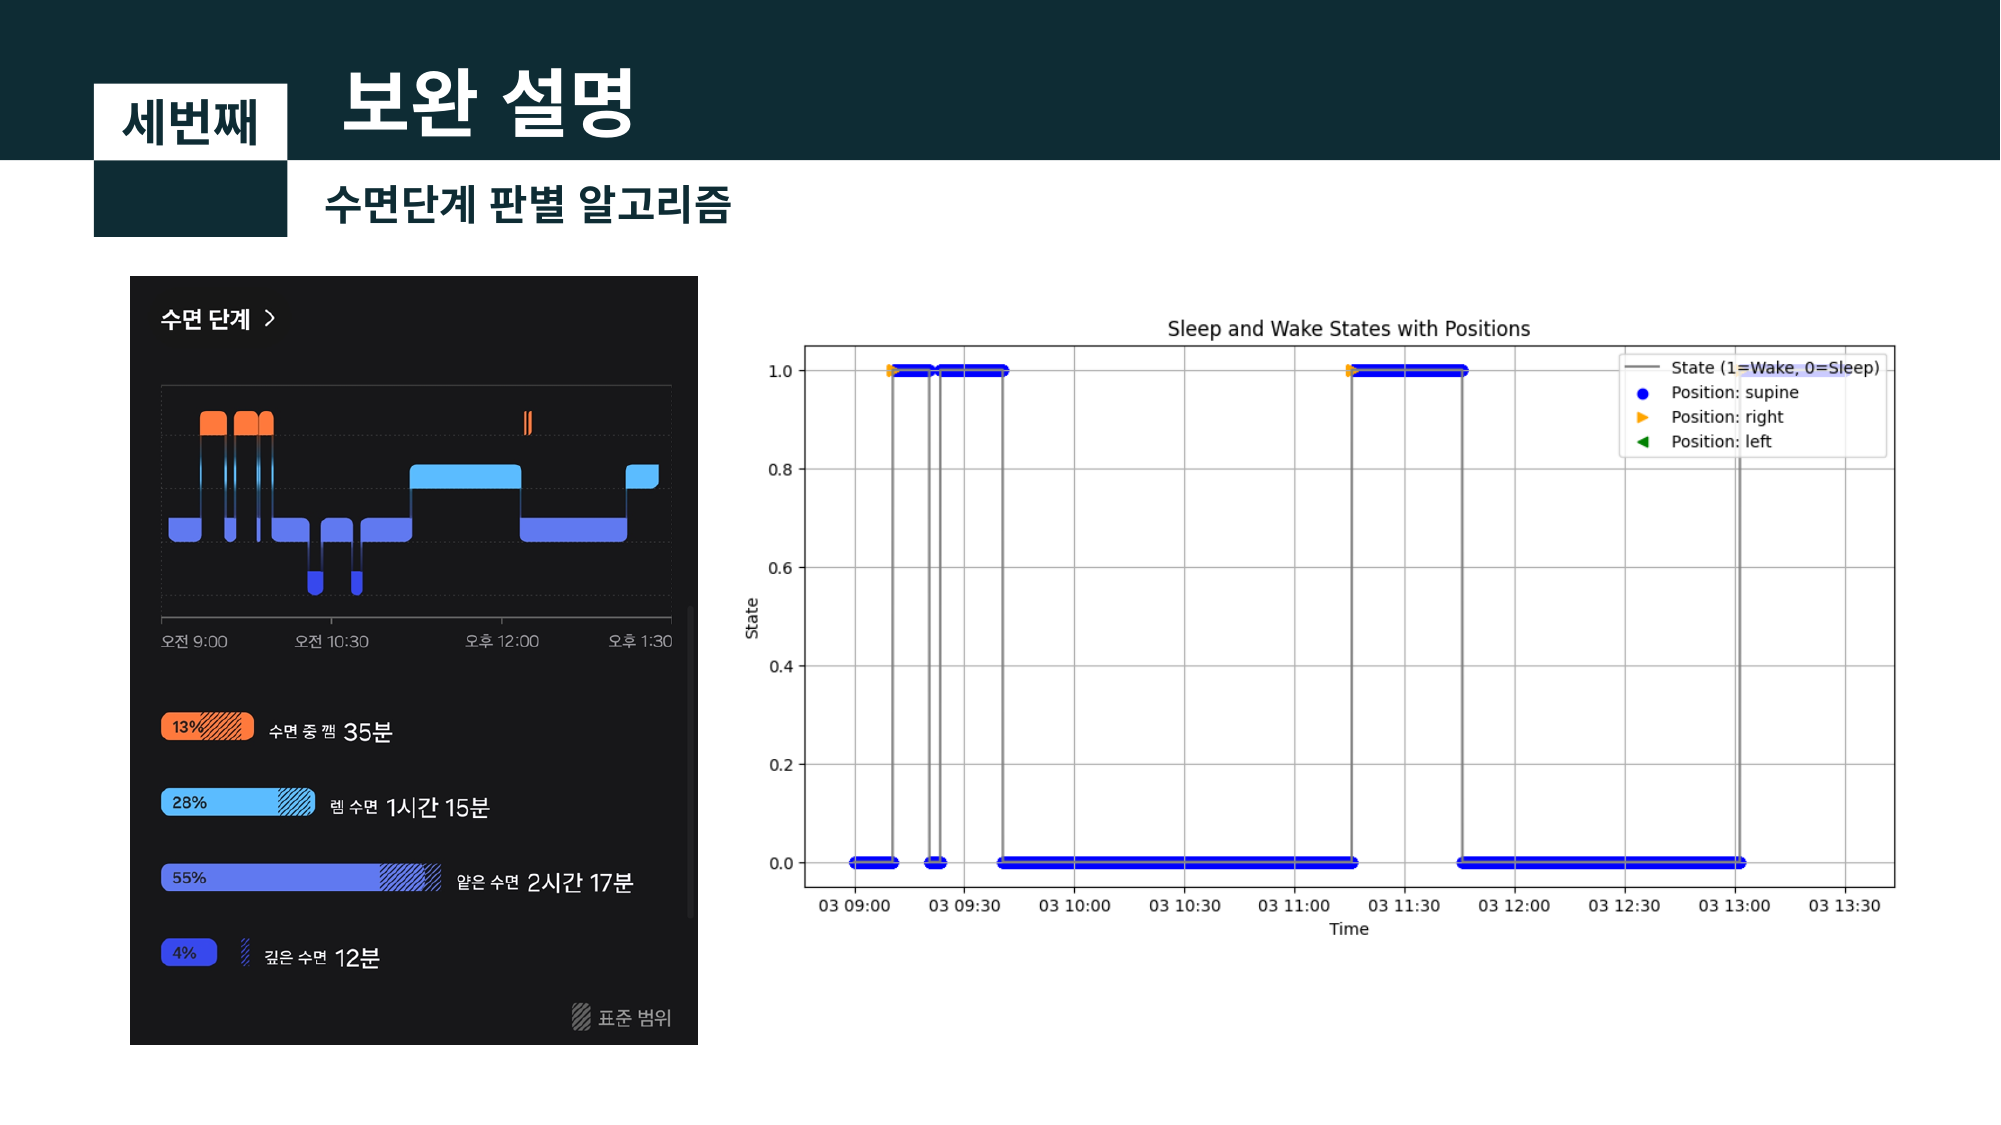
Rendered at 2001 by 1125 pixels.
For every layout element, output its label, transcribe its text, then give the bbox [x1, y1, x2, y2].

text_box [93, 161, 288, 237]
text_box [0, 0, 2000, 161]
text_box 세번째 [93, 83, 288, 161]
text_box 보완 설명 [287, 48, 908, 154]
text_box 수면단계 판별 알고리즘 [287, 171, 1015, 237]
picture [129, 276, 699, 1045]
picture [733, 307, 1907, 949]
